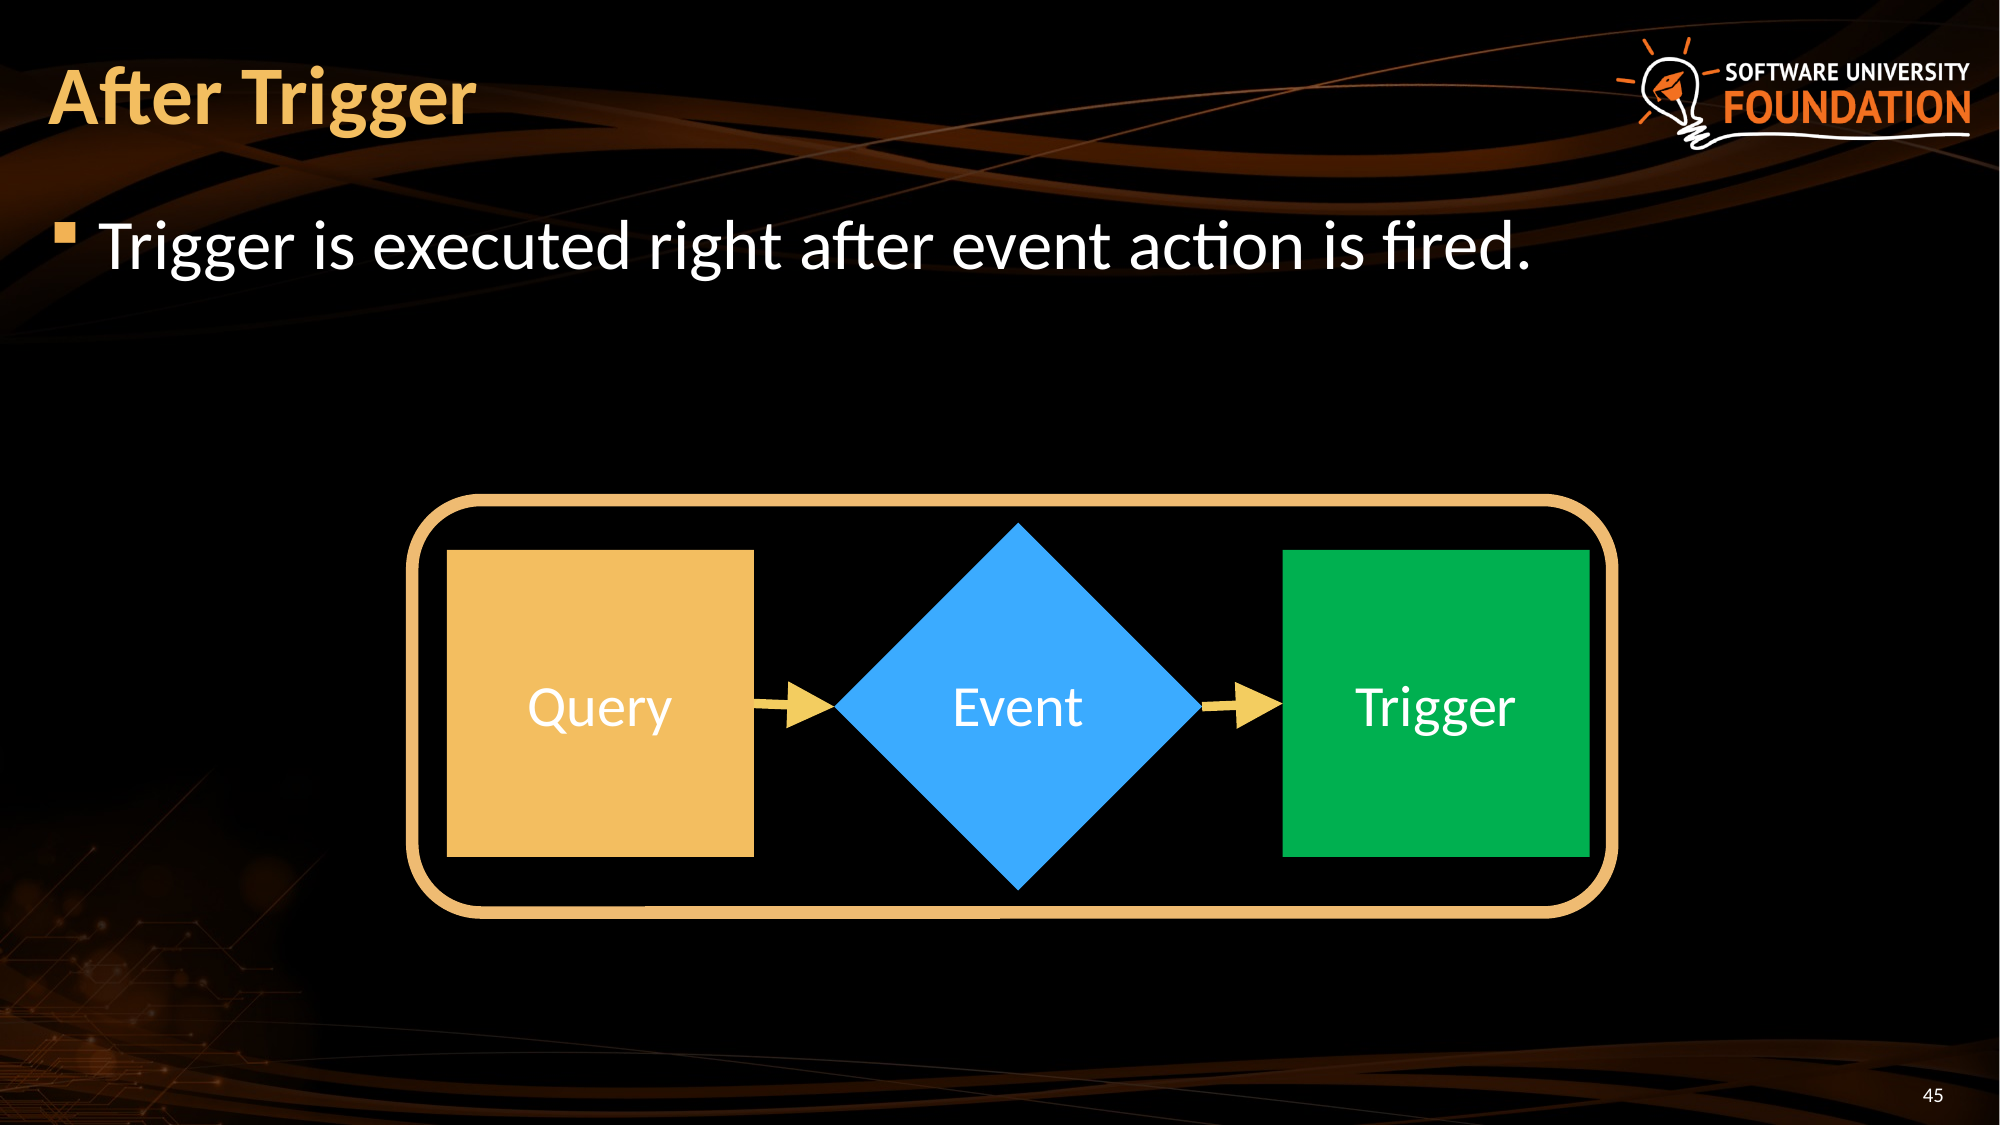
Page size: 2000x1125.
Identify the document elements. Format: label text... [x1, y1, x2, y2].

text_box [753, 703, 835, 707]
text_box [834, 522, 1203, 891]
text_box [1202, 703, 1283, 707]
text_box [411, 498, 1614, 914]
list Trigger is executed right after event action is fired. [31, 188, 1968, 1103]
title After Trigger [30, 6, 1602, 189]
slide_number 45 [1874, 1074, 1950, 1113]
picture [0, 0, 2000, 1125]
